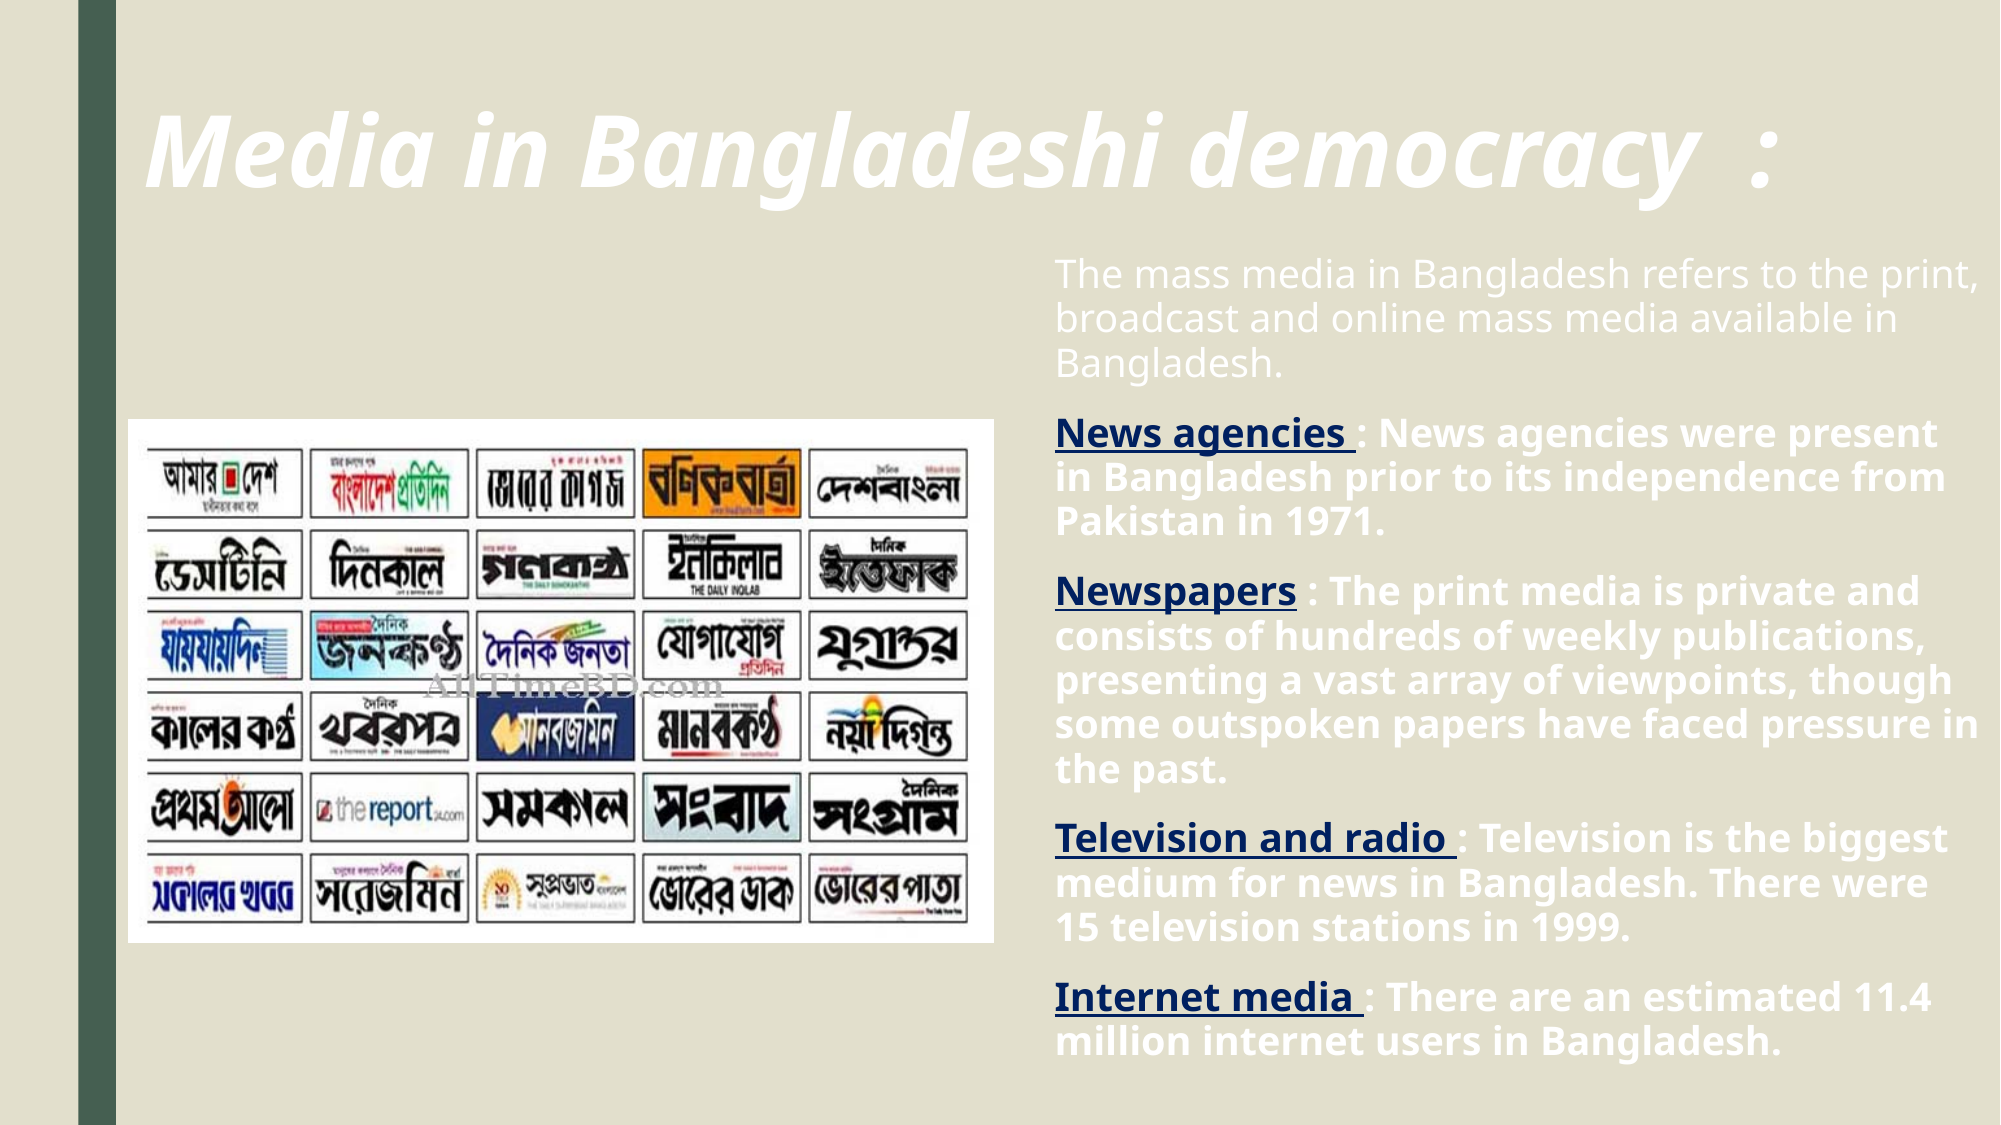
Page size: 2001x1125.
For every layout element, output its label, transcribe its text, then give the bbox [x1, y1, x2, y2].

title Media in Bangladeshi democracy : [128, 94, 1832, 349]
picture [128, 419, 994, 943]
list The mass media in Bangladesh refers to the print, broadcast and online mass media available in Bangladesh. News agencies : News agencies were present in Bangladesh prior to its independence from Pakistan in 1971. Newspapers : The print media is private and consists of hundreds of weekly publications, presenting a vast array of viewpoints, though some outspoken papers have faced pressure in the past. Television and radio : Television is the biggest medium for news in Bangladesh. There were 15 television stations in 1999. Internet media : There are an estimated 11.4 million internet users in Bangladesh. [1039, 144, 1997, 1125]
